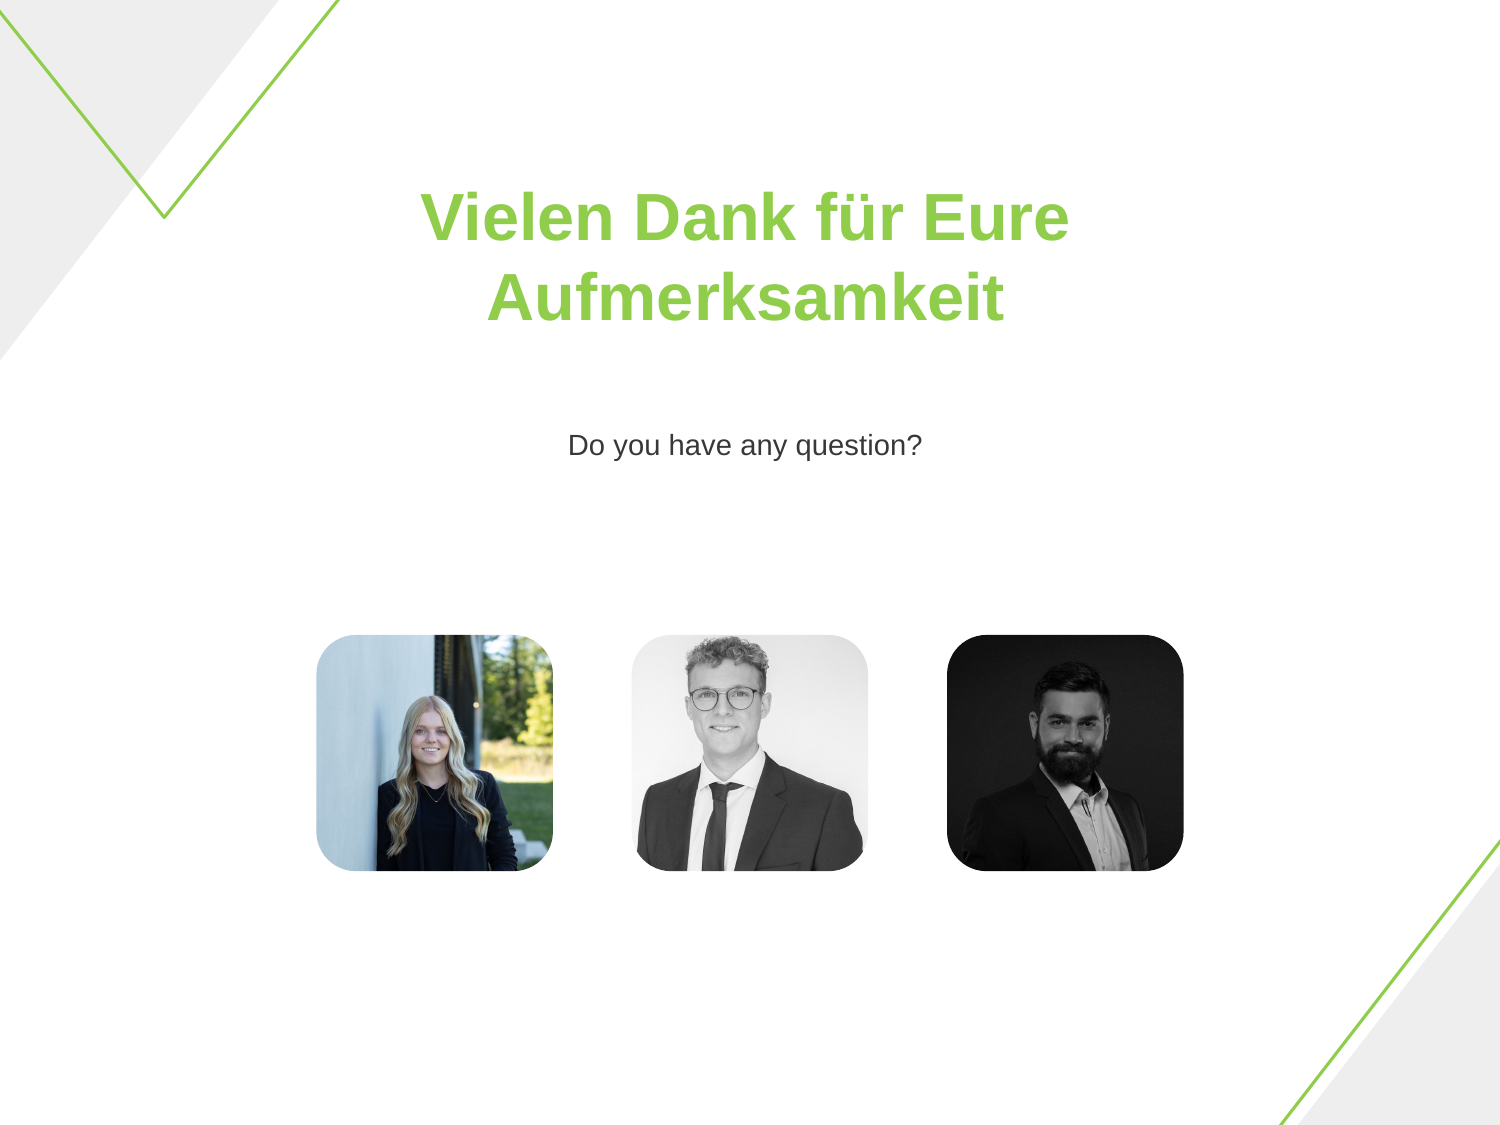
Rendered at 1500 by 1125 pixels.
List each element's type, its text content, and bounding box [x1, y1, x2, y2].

text_box Do you have any question? [552, 411, 940, 475]
picture [946, 634, 1184, 872]
text_box Vielen Dank für Eure Aufmerksamkeit [358, 159, 1134, 372]
picture [316, 634, 554, 872]
picture [631, 634, 869, 872]
